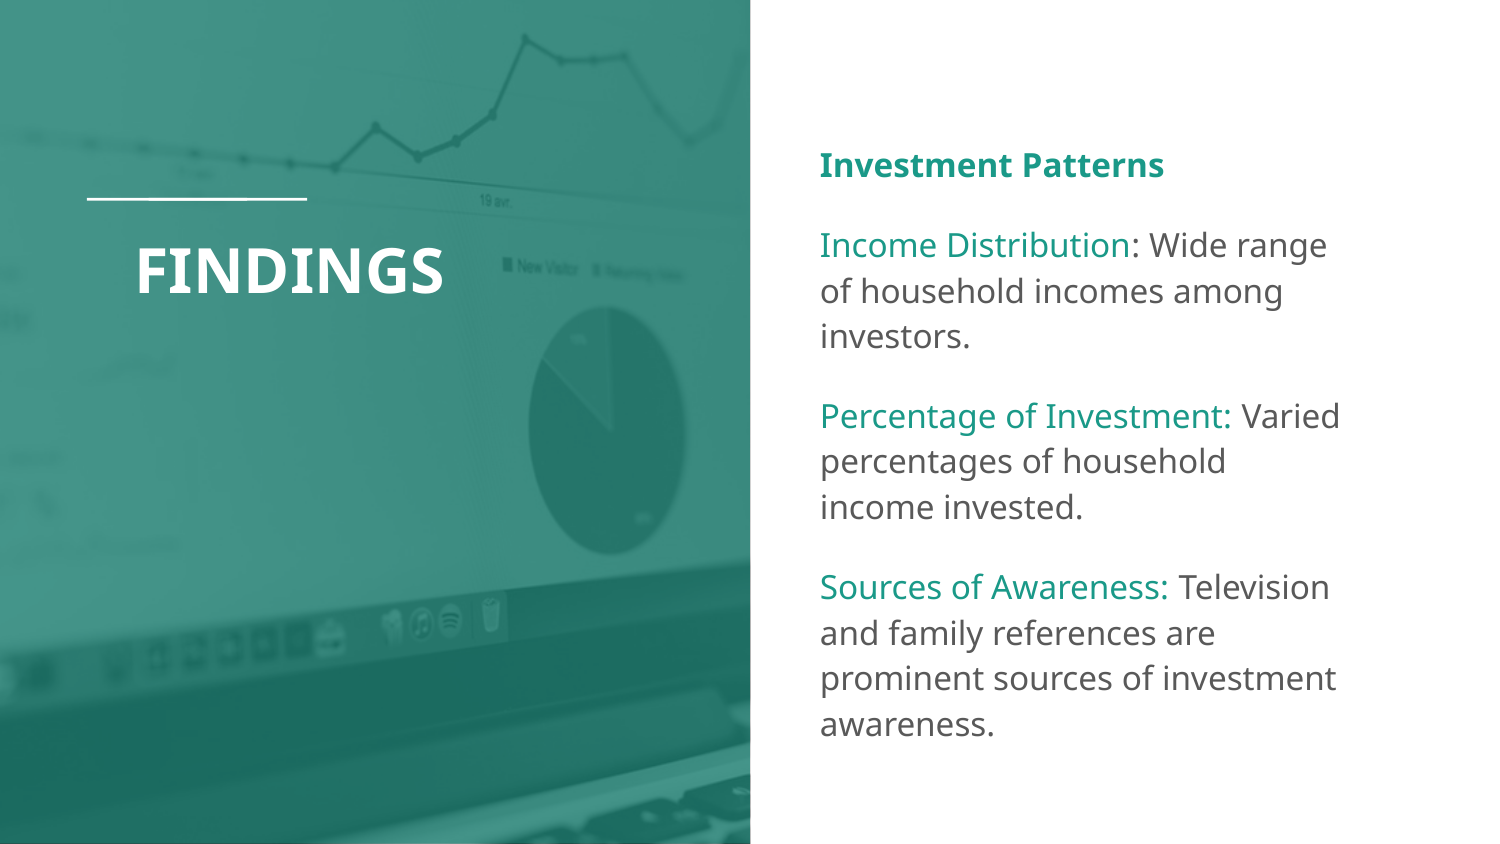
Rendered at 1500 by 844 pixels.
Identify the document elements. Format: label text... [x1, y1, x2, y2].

list Investment Patterns Income Distribution: Wide range of household incomes among investors. Percentage of Investment: Varied percentages of household income invested. Sources of Awareness: Television and family references are prominent sources of investment awareness. [805, 50, 1359, 547]
title FINDINGS [119, 216, 662, 494]
